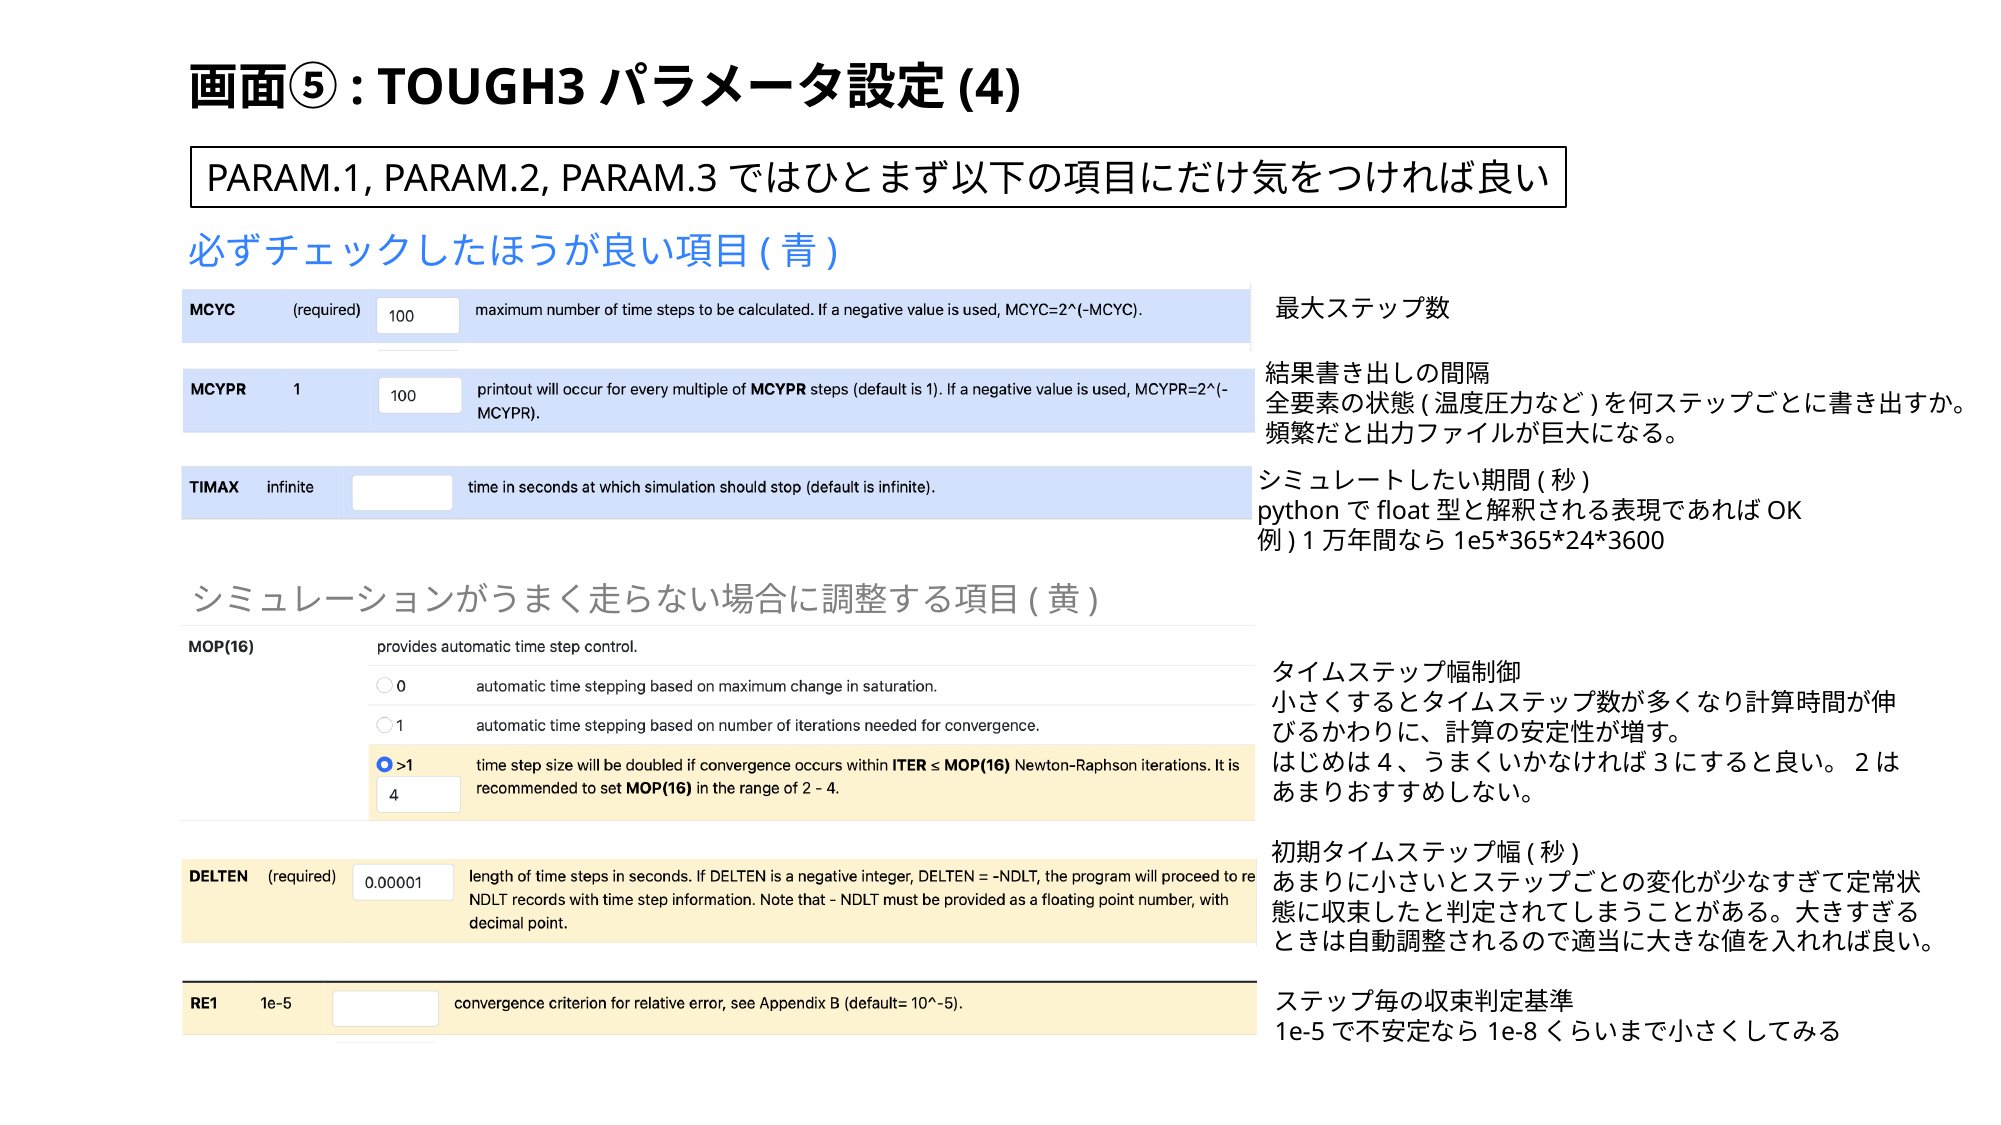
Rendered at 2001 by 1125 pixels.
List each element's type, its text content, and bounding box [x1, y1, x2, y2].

picture [176, 620, 1255, 828]
title 画面⑤: TOUGH3パラメータ設定(4) [173, 37, 1394, 140]
text_box 必ずチェックしたほうが良い項目(青) [173, 220, 1862, 280]
picture [178, 859, 1257, 946]
text_box 結果書き出しの間隔 全要素の状態(温度圧力など)を何ステップごとに書き出すか。 頻繁だと出力ファイルが巨大になる。 [1250, 349, 1994, 455]
text_box ステップ毎の収束判定基準 1e-5で不安定なら1e-8くらいまで小さくしてみる [1259, 977, 1921, 1053]
text_box シミュレートしたい期間(秒) pythonでfloat型と解釈される表現であればOK 例) 1万年間なら1e5*365*24*3600 [1242, 457, 1817, 563]
text_box 初期タイムステップ幅(秒) あまりに小さいとステップごとの変化が少なすぎて定常状態に収束したと判定されてしまうことがある。大きすぎるときは自動調整されるので適当に大きな値を入れれば良い。 [1256, 828, 1959, 964]
text_box シミュレーションがうまく走らない場合に調整する項目(黄) [176, 571, 1669, 626]
text_box タイムステップ幅制御 小さくするとタイムステップ数が多くなり計算時間が伸びるかわりに、計算の安定性が増す。 はじめは4、うまくいかなければ3にすると良い。2はあまりおすすめしない。 [1256, 649, 1917, 814]
picture [178, 460, 1253, 520]
text_box PARAM.1, PARAM.2, PARAM.3ではひとまず以下の項目にだけ気をつければ良い [191, 146, 1567, 207]
picture [171, 283, 1253, 351]
text_box 最大ステップ数 [1261, 285, 1466, 330]
picture [176, 362, 1255, 440]
picture [178, 977, 1257, 1043]
